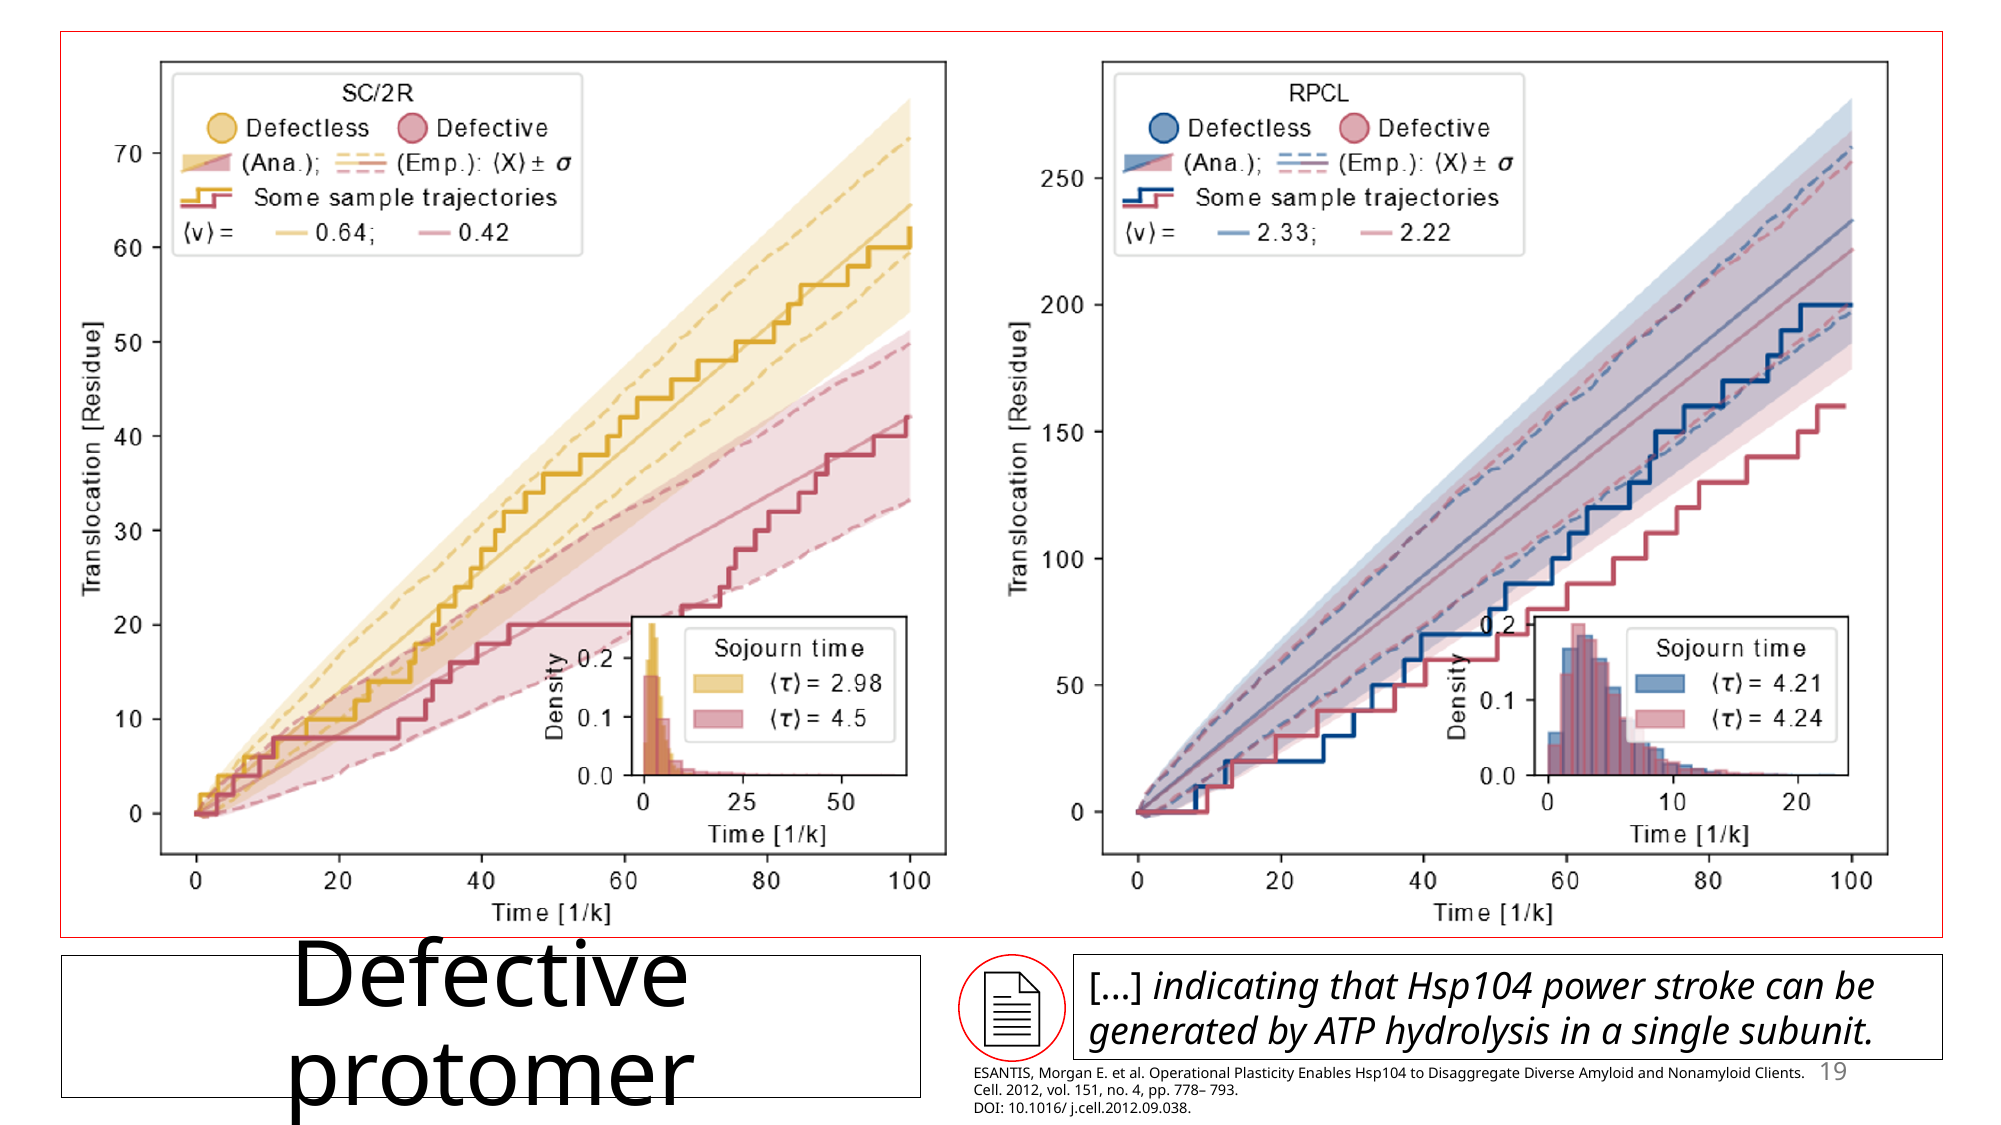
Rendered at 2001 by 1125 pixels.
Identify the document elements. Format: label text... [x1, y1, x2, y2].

text_box [...] indicating that Hsp104 power stroke can be generated by ATP hydrolysis in a single subunit. [1073, 967, 1943, 1060]
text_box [958, 954, 1066, 1062]
text_box ESANTIS, Morgan E. et al. Operational Plasticity Enables Hsp104 to Disaggregate Diverse Amyloid and Nonamyloid Clients. Cell. 2012, vol. 151, no. 4, pp. 778– 793. DOI: 10.1016/ j.cell.2012.09.038. [958, 1056, 1925, 1124]
title Defective protomer [61, 967, 921, 1098]
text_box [29, 26, 1952, 967]
slide_number 19 [1412, 1042, 1863, 1103]
